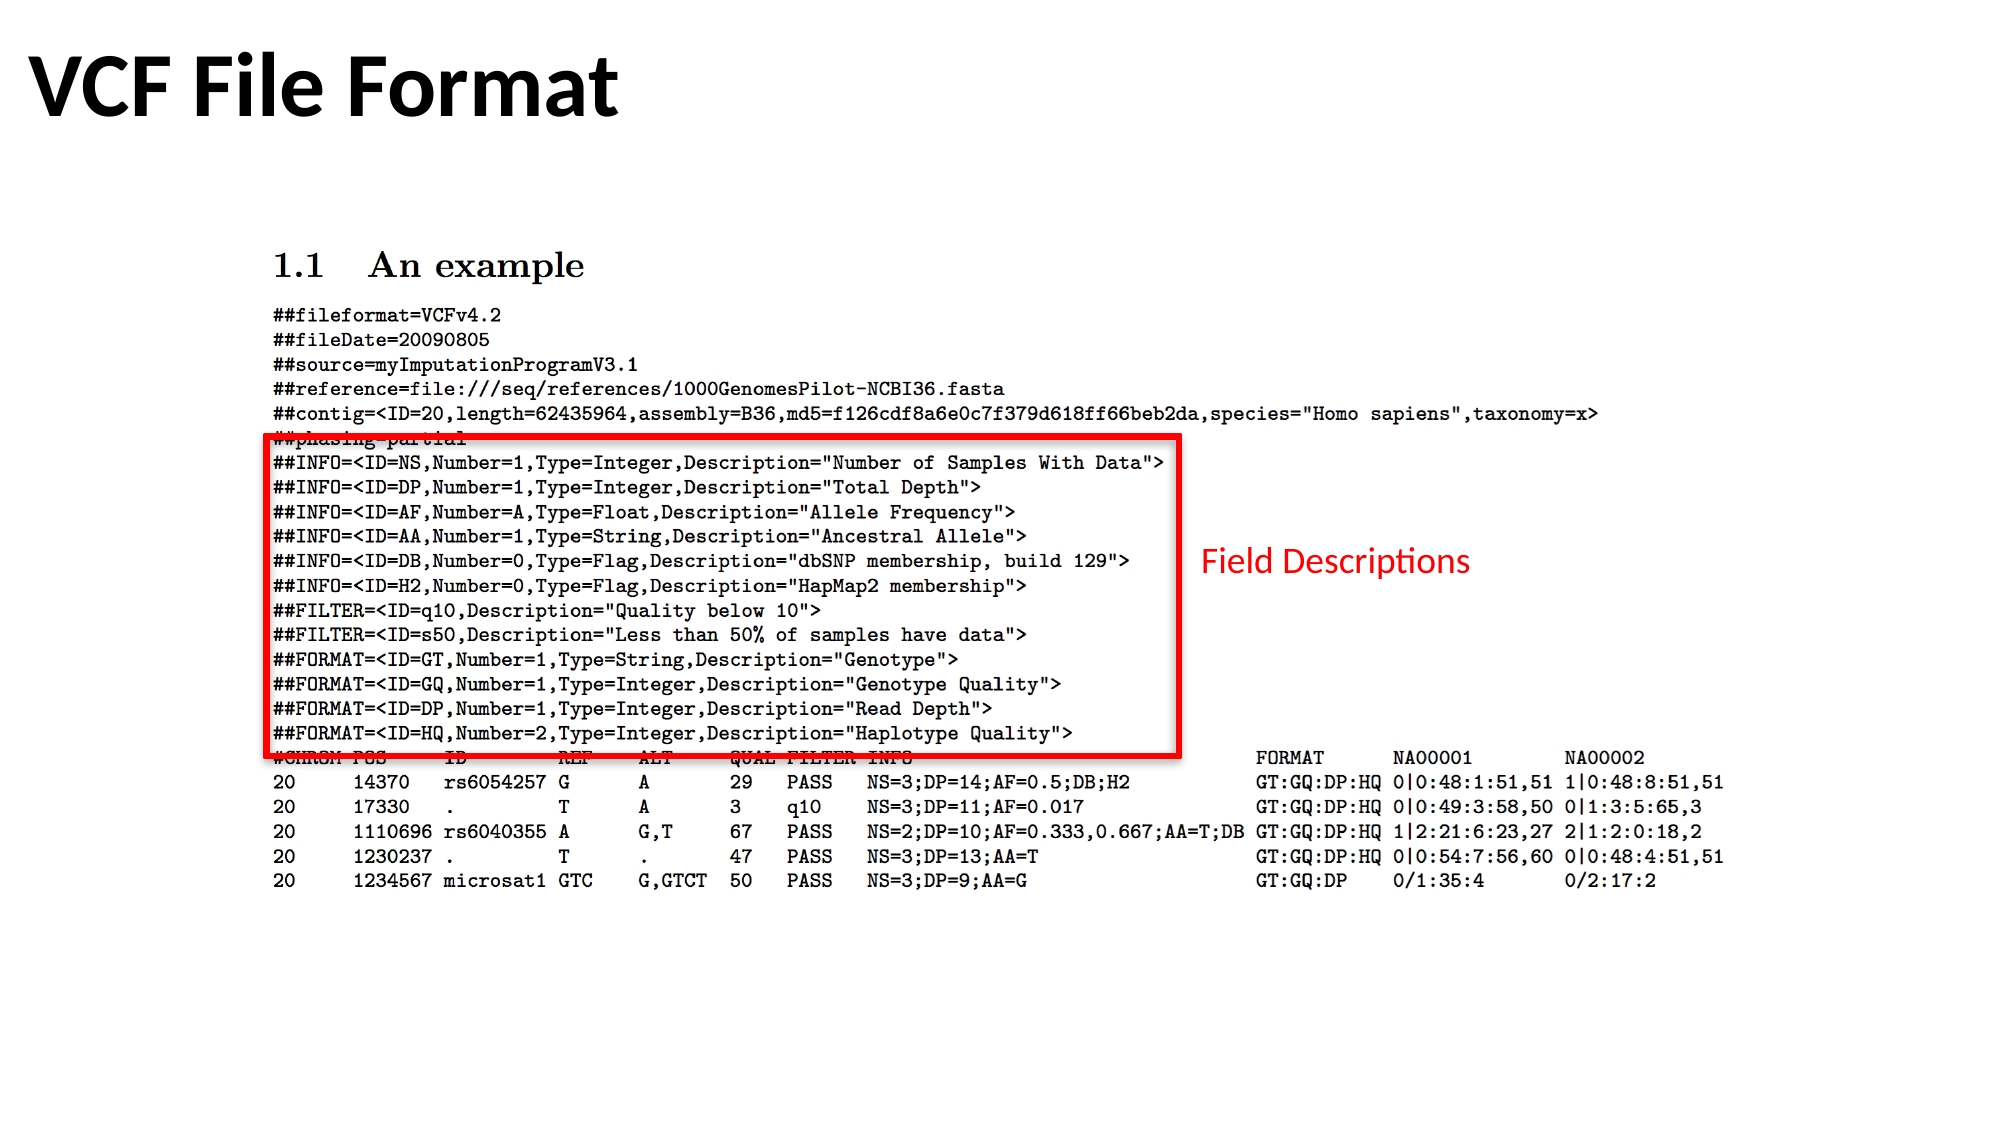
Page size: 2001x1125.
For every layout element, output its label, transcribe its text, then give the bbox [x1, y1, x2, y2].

text_box VCF File Format [0, 16, 1000, 143]
picture [266, 240, 1730, 898]
